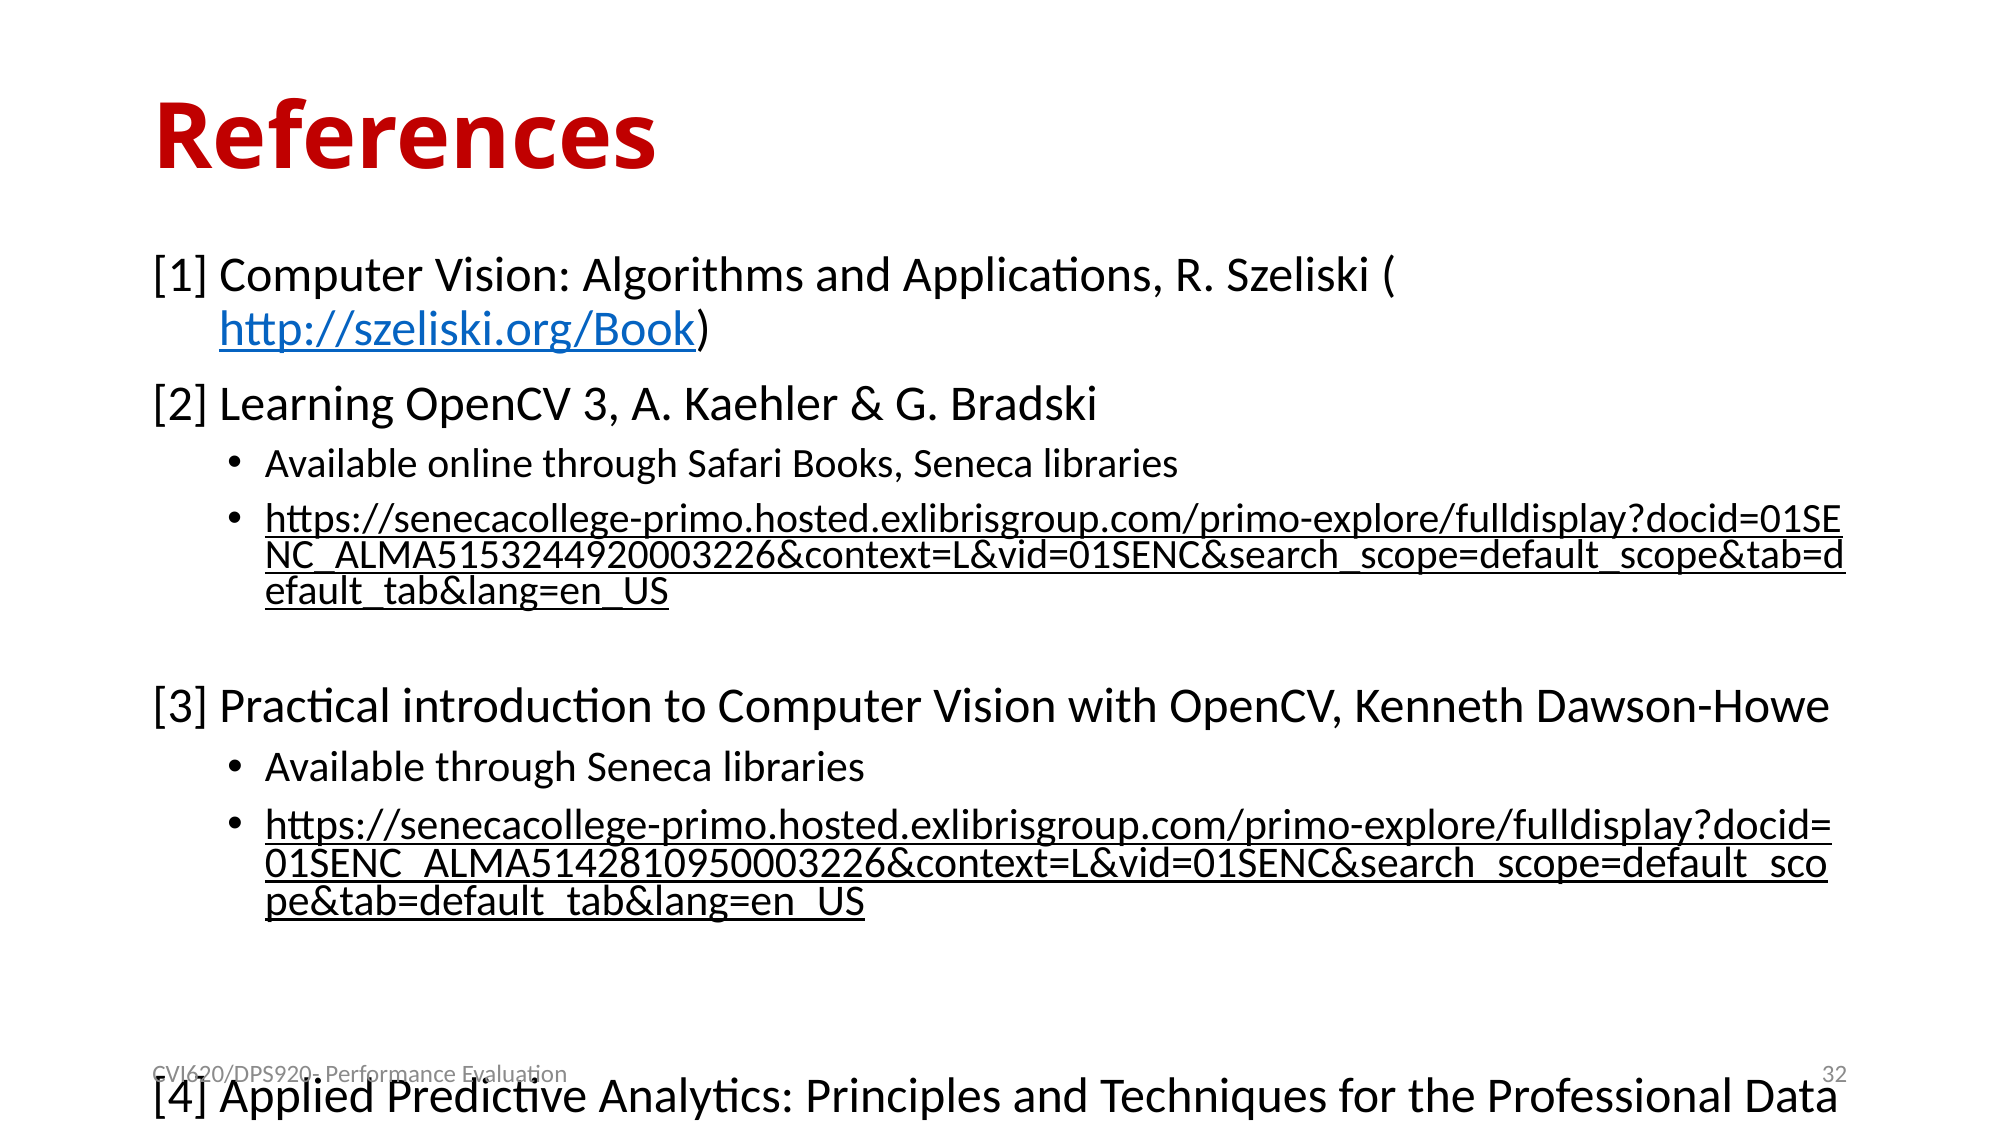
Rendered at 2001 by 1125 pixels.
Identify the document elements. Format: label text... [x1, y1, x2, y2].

slide_number 32 [1412, 1042, 1863, 1103]
slide_number CVI620/DPS920- Performance Evaluation [137, 1042, 663, 1103]
list [1] Computer Vision: Algorithms and Applications, R. Szeliski (http://szeliski.org/Book) [2] Learning OpenCV 3, A. Kaehler & G. Bradski Available online through Safari Books, Seneca libraries https://senecacollege-primo.hosted.exlibrisgroup.com/primo-explore/fulldisplay?docid=01SENC_ALMA5153244920003226&context=L&vid=01SENC&search_scope=default_scope&tab=default_tab&lang=en_US [3] Practical introduction to Computer Vision with OpenCV, Kenneth Dawson-Howe Available through Seneca libraries https://senecacollege-primo.hosted.exlibrisgroup.com/primo-explore/fulldisplay?docid=01SENC_ALMA5142810950003226&context=L&vid=01SENC&search_scope=default_scope&tab=default_tab&lang=en_US [4] Applied Predictive Analytics: Principles and Techniques for the Professional Data Analys, Dean Abbott [137, 240, 1863, 1053]
title References [137, 59, 1863, 218]
